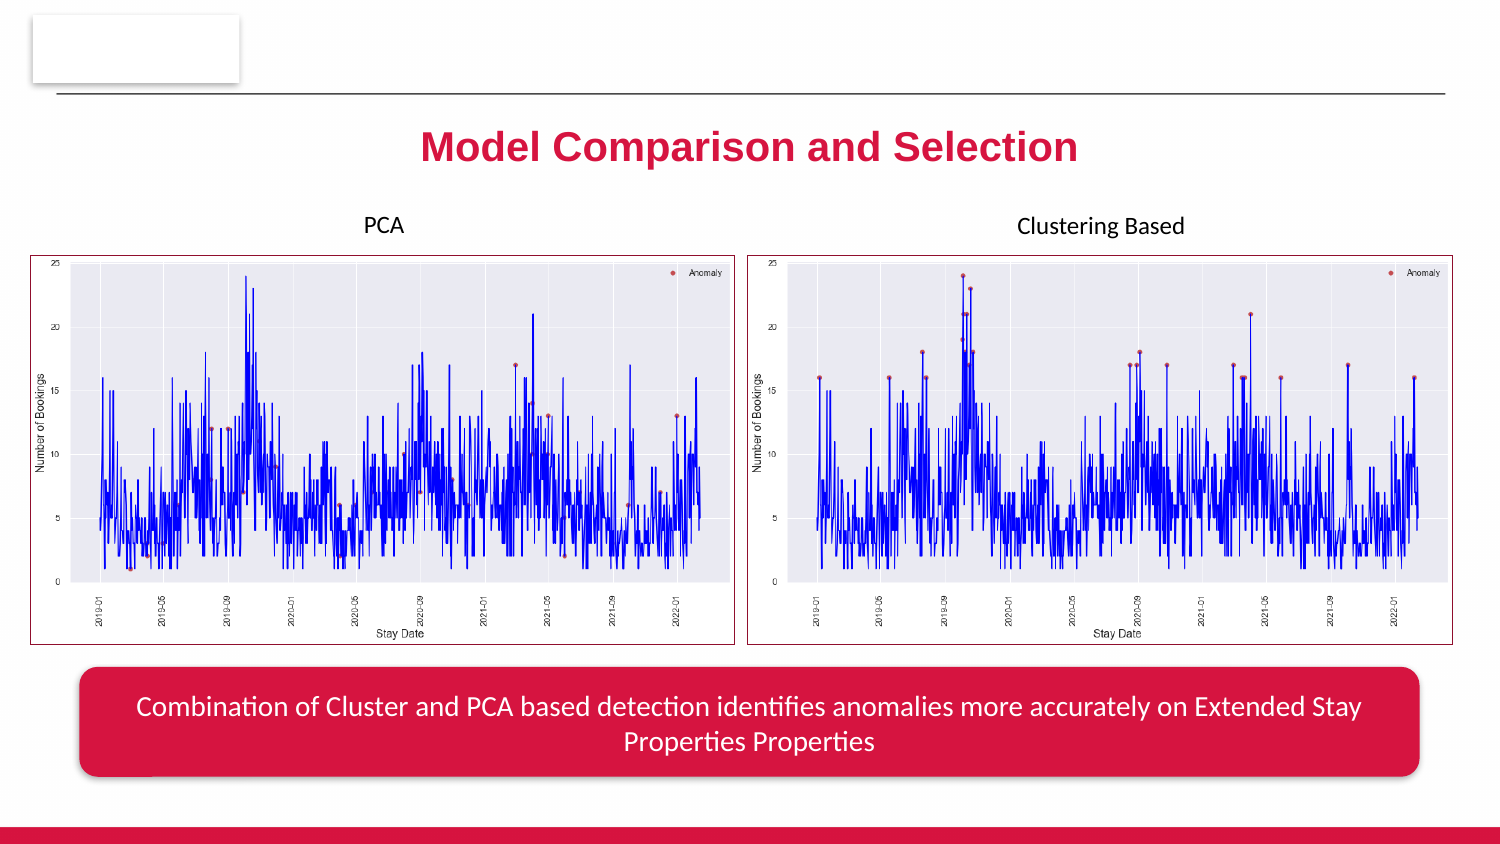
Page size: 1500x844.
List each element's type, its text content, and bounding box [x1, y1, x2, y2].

text_box Clustering Based [802, 202, 1401, 247]
picture [0, 0, 1500, 844]
text_box Model Comparison and Selection [54, 117, 1445, 173]
text_box Combination of Cluster and PCA based detection identifies anomalies more accurately on Extended Stay Properties Properties [78, 666, 1421, 778]
text_box PCA [214, 201, 554, 246]
